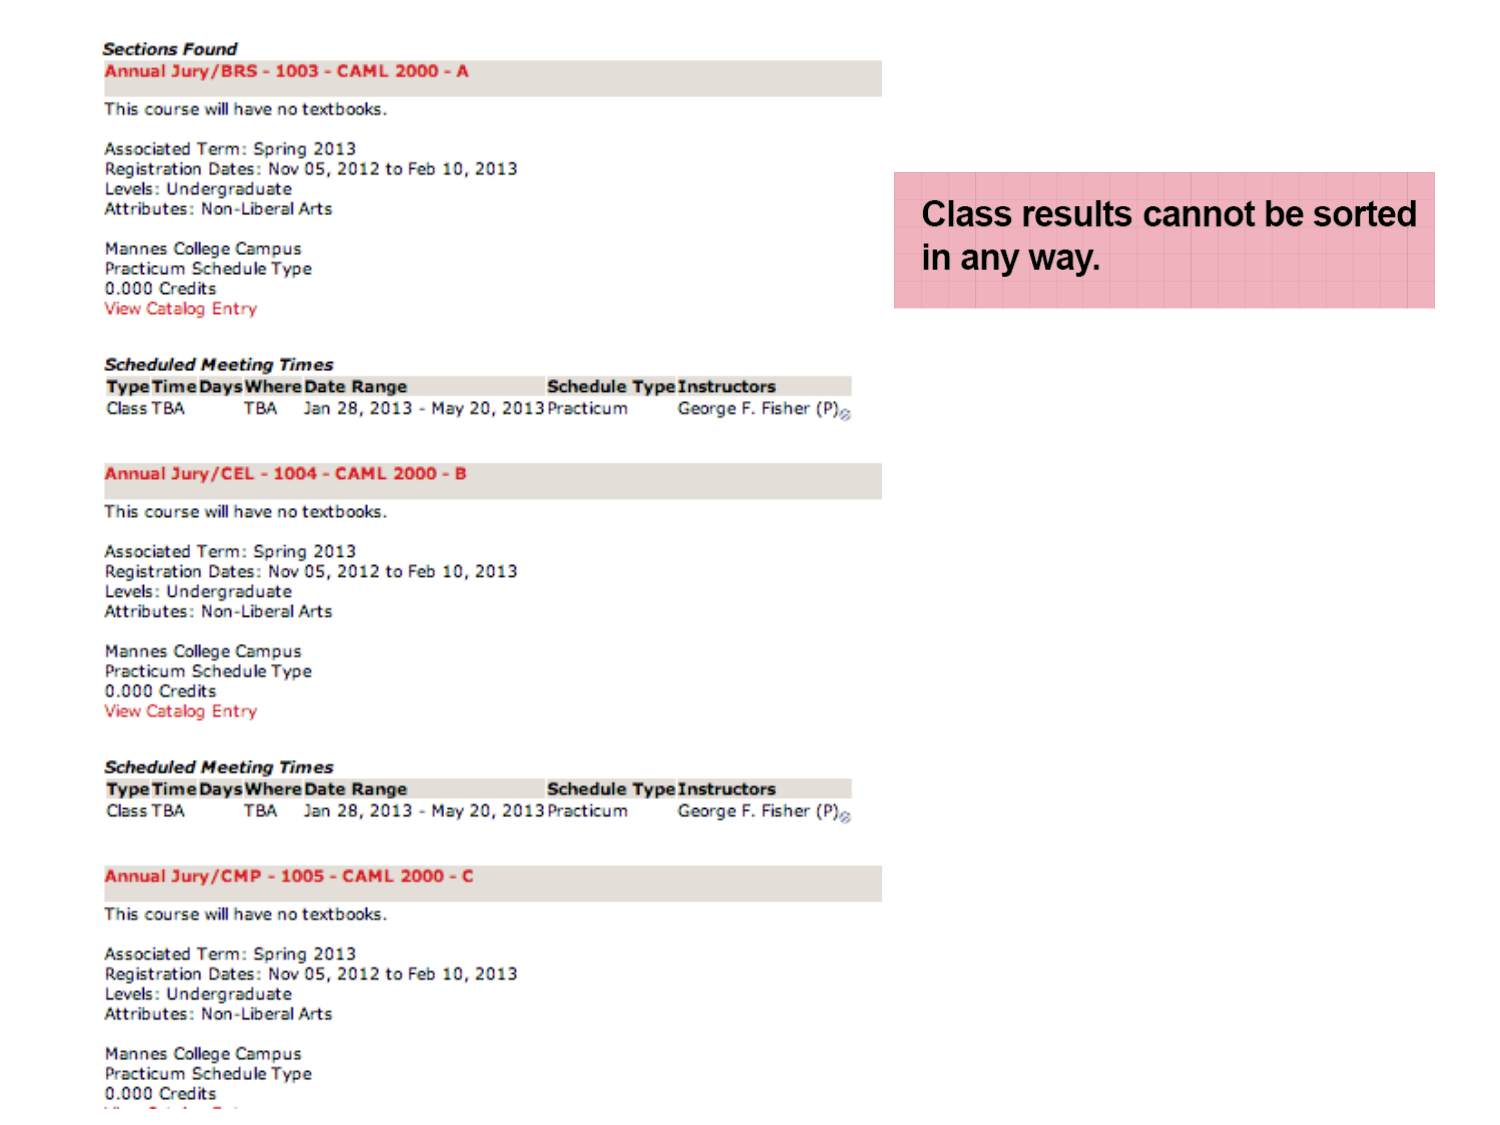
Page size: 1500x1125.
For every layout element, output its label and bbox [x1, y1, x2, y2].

text_box [893, 172, 1436, 309]
text_box [94, 12, 883, 1109]
